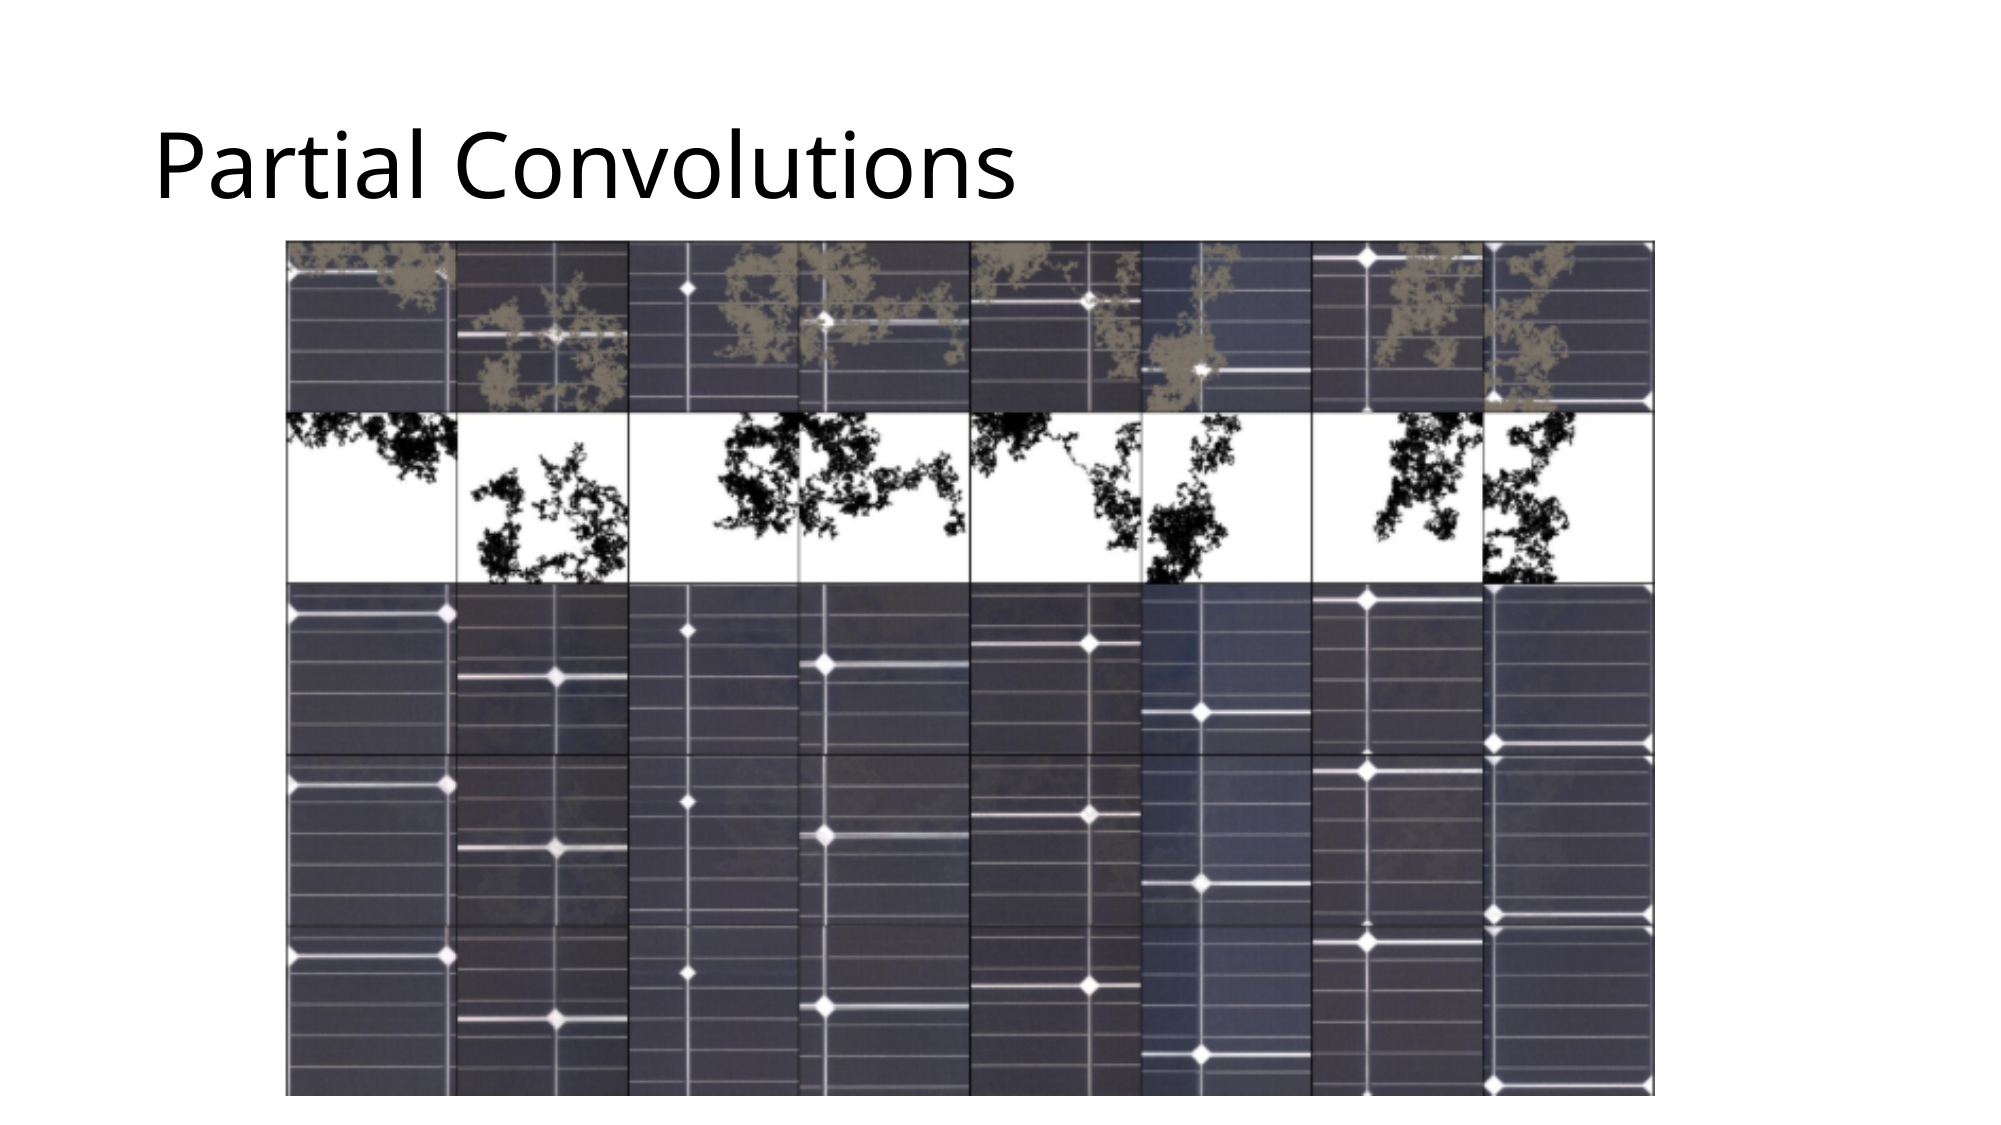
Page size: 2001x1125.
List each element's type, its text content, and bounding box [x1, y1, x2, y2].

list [280, 237, 1655, 1096]
title Partial Convolutions [137, 59, 1863, 278]
